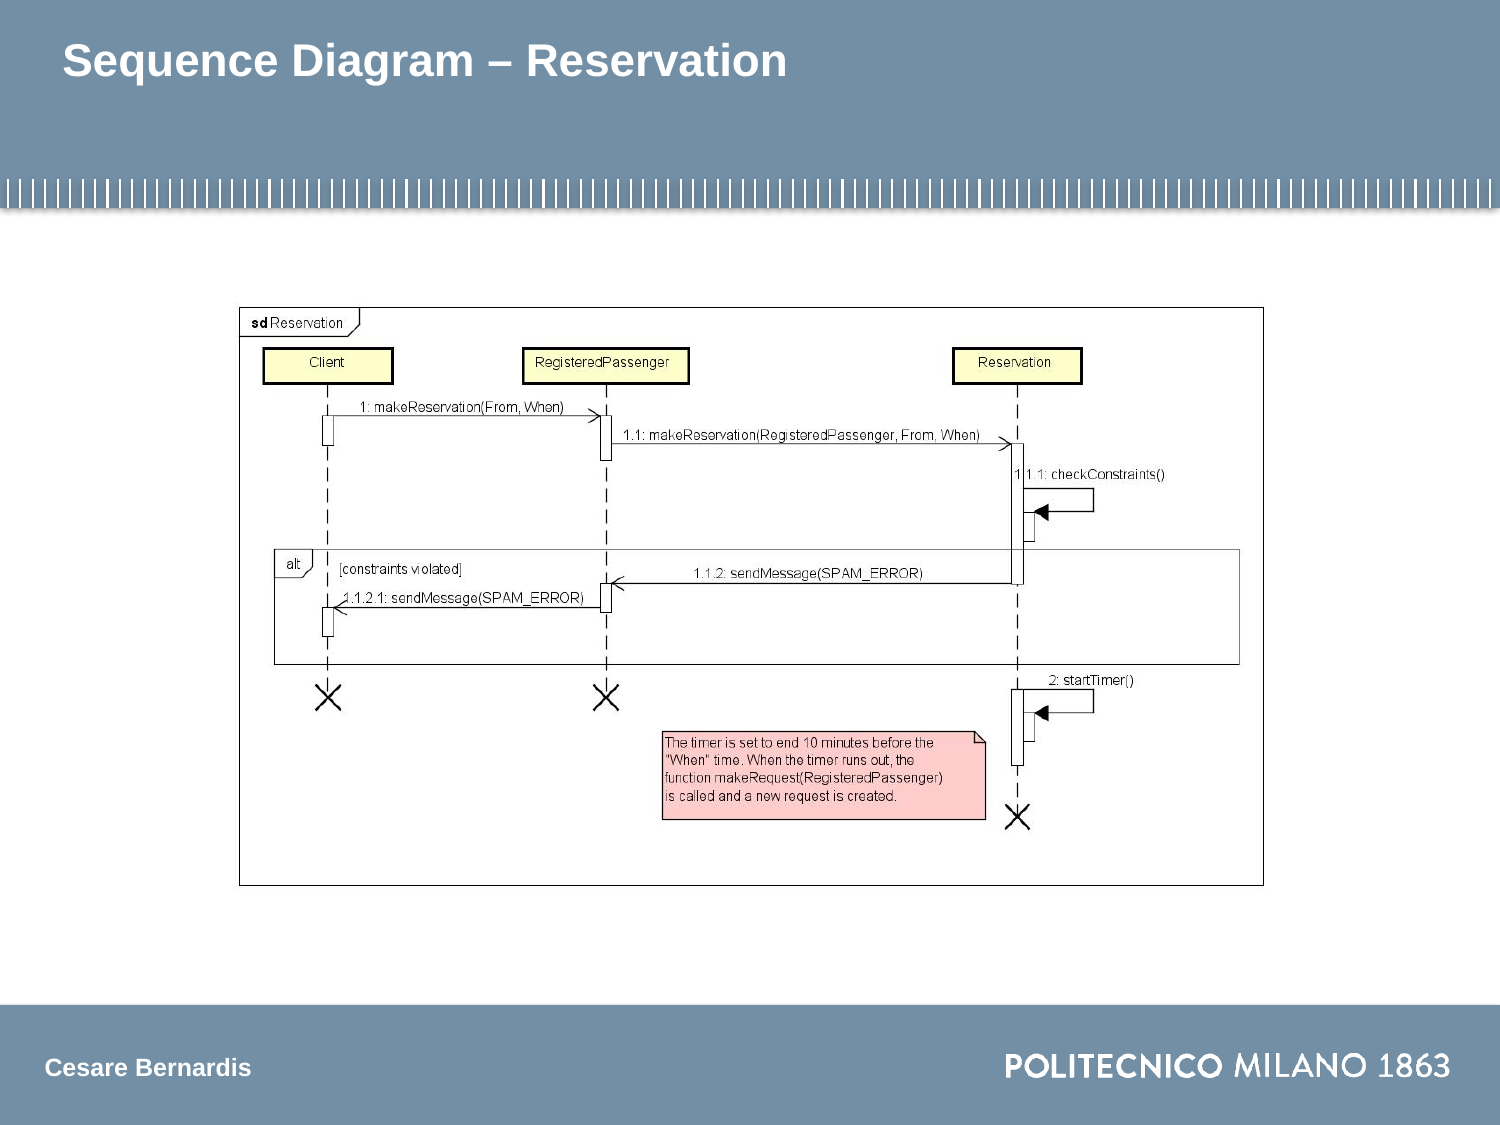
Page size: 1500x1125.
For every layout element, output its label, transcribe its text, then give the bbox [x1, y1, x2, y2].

picture [999, 1041, 1456, 1089]
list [227, 294, 1275, 897]
title Sequence Diagram – Reservation [47, 22, 1455, 161]
